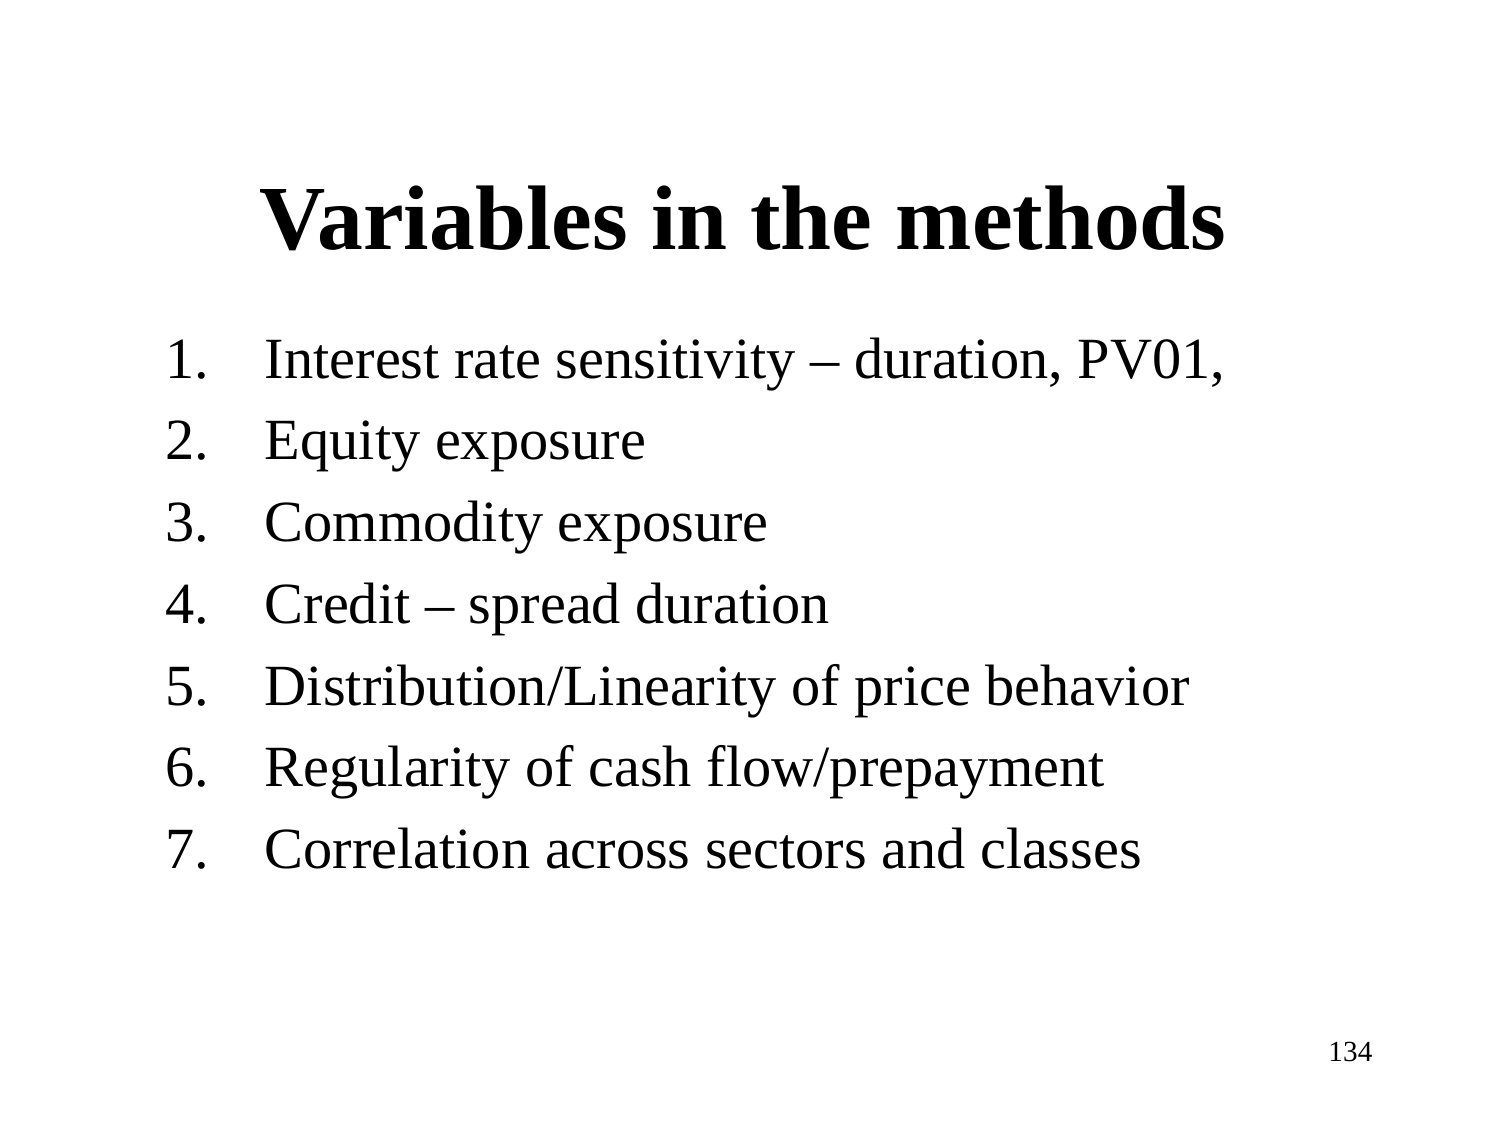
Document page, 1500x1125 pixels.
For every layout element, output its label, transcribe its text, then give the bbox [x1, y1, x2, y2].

slide_number 134 [1074, 1024, 1388, 1101]
title Variables in the methods [187, 137, 1301, 288]
list Interest rate sensitivity – duration, PV01, Equity exposure Commodity exposure Credit – spread duration Distribution/Linearity of price behavior Regularity of cash flow/prepayment Correlation across sectors and classes [149, 312, 1351, 851]
